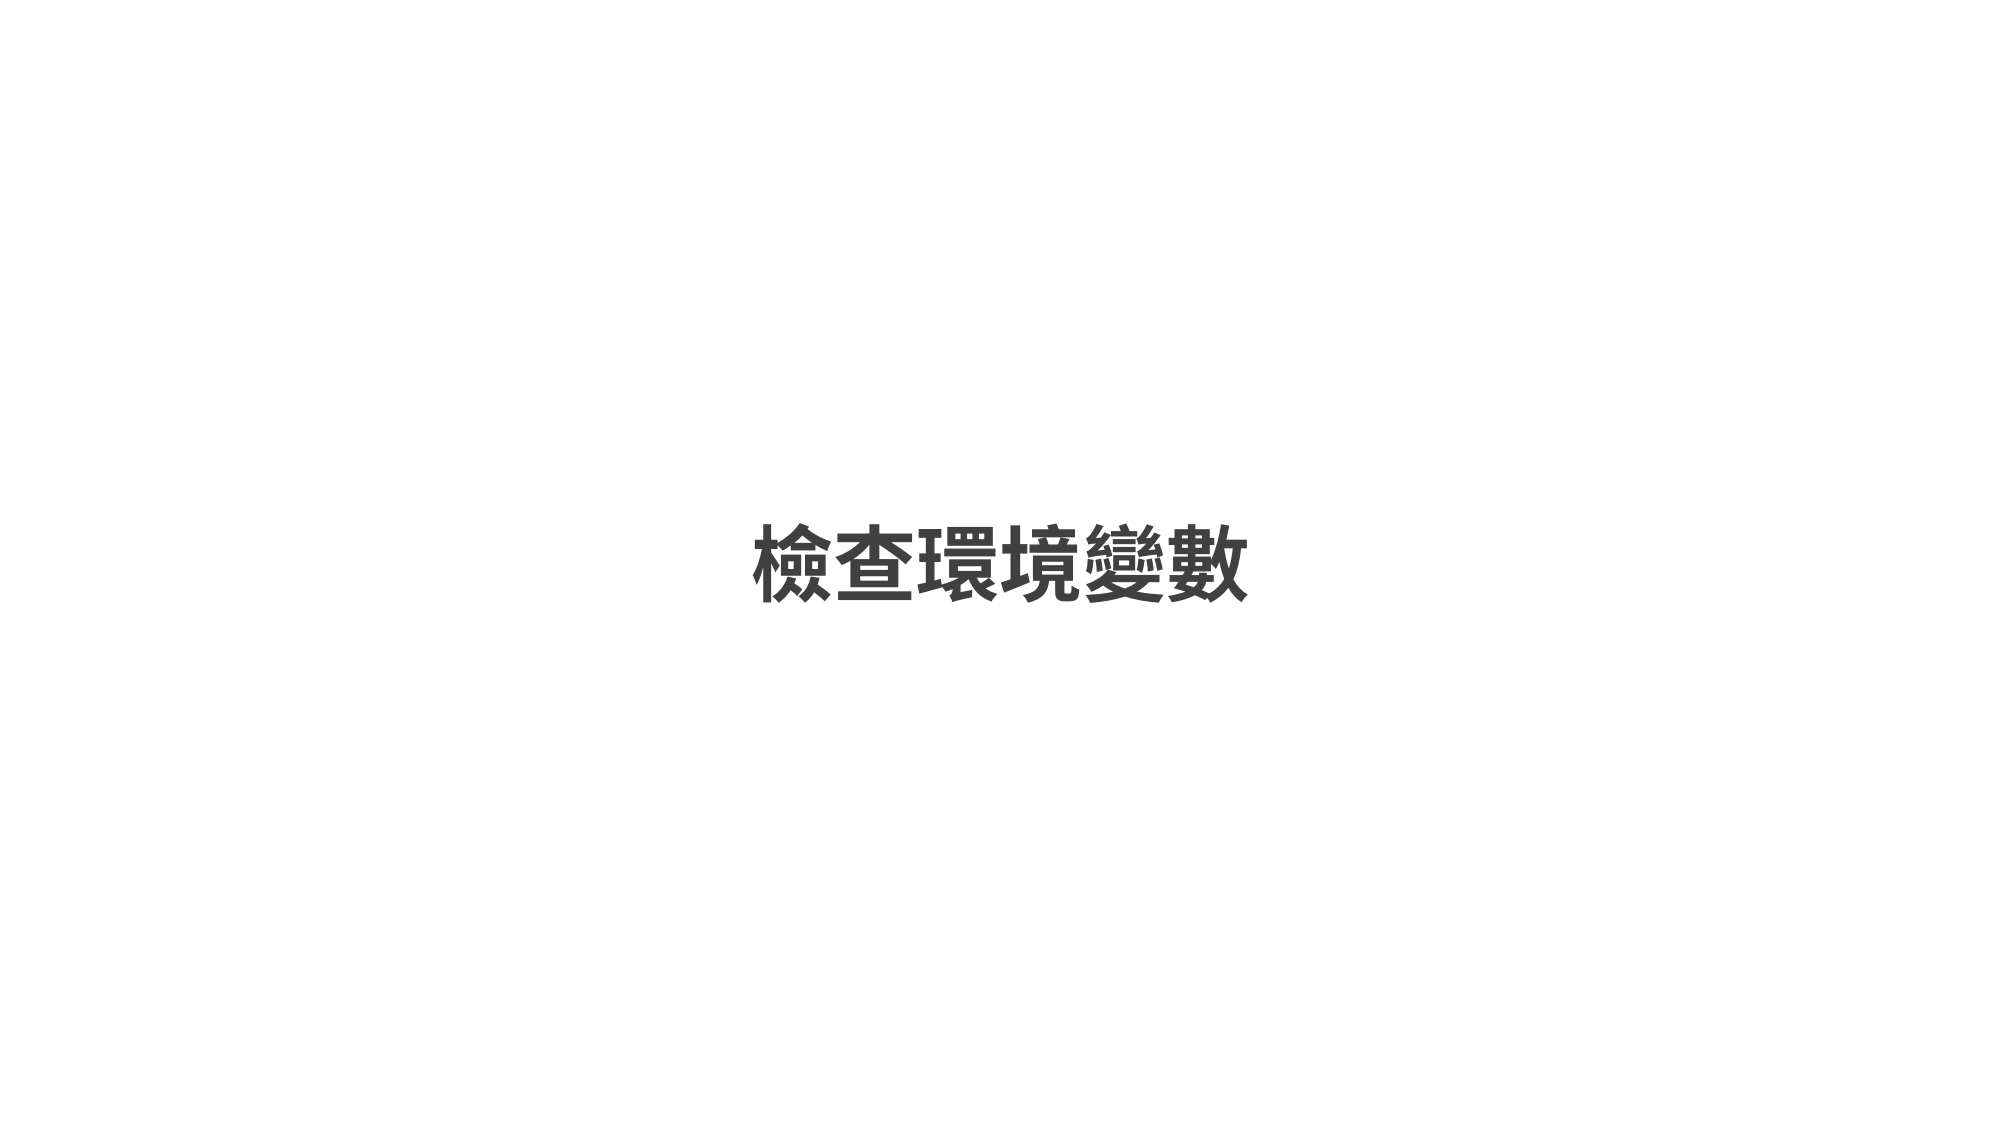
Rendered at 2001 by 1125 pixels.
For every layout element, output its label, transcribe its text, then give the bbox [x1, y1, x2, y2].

text_box 檢查環境變數 [0, 504, 2000, 620]
